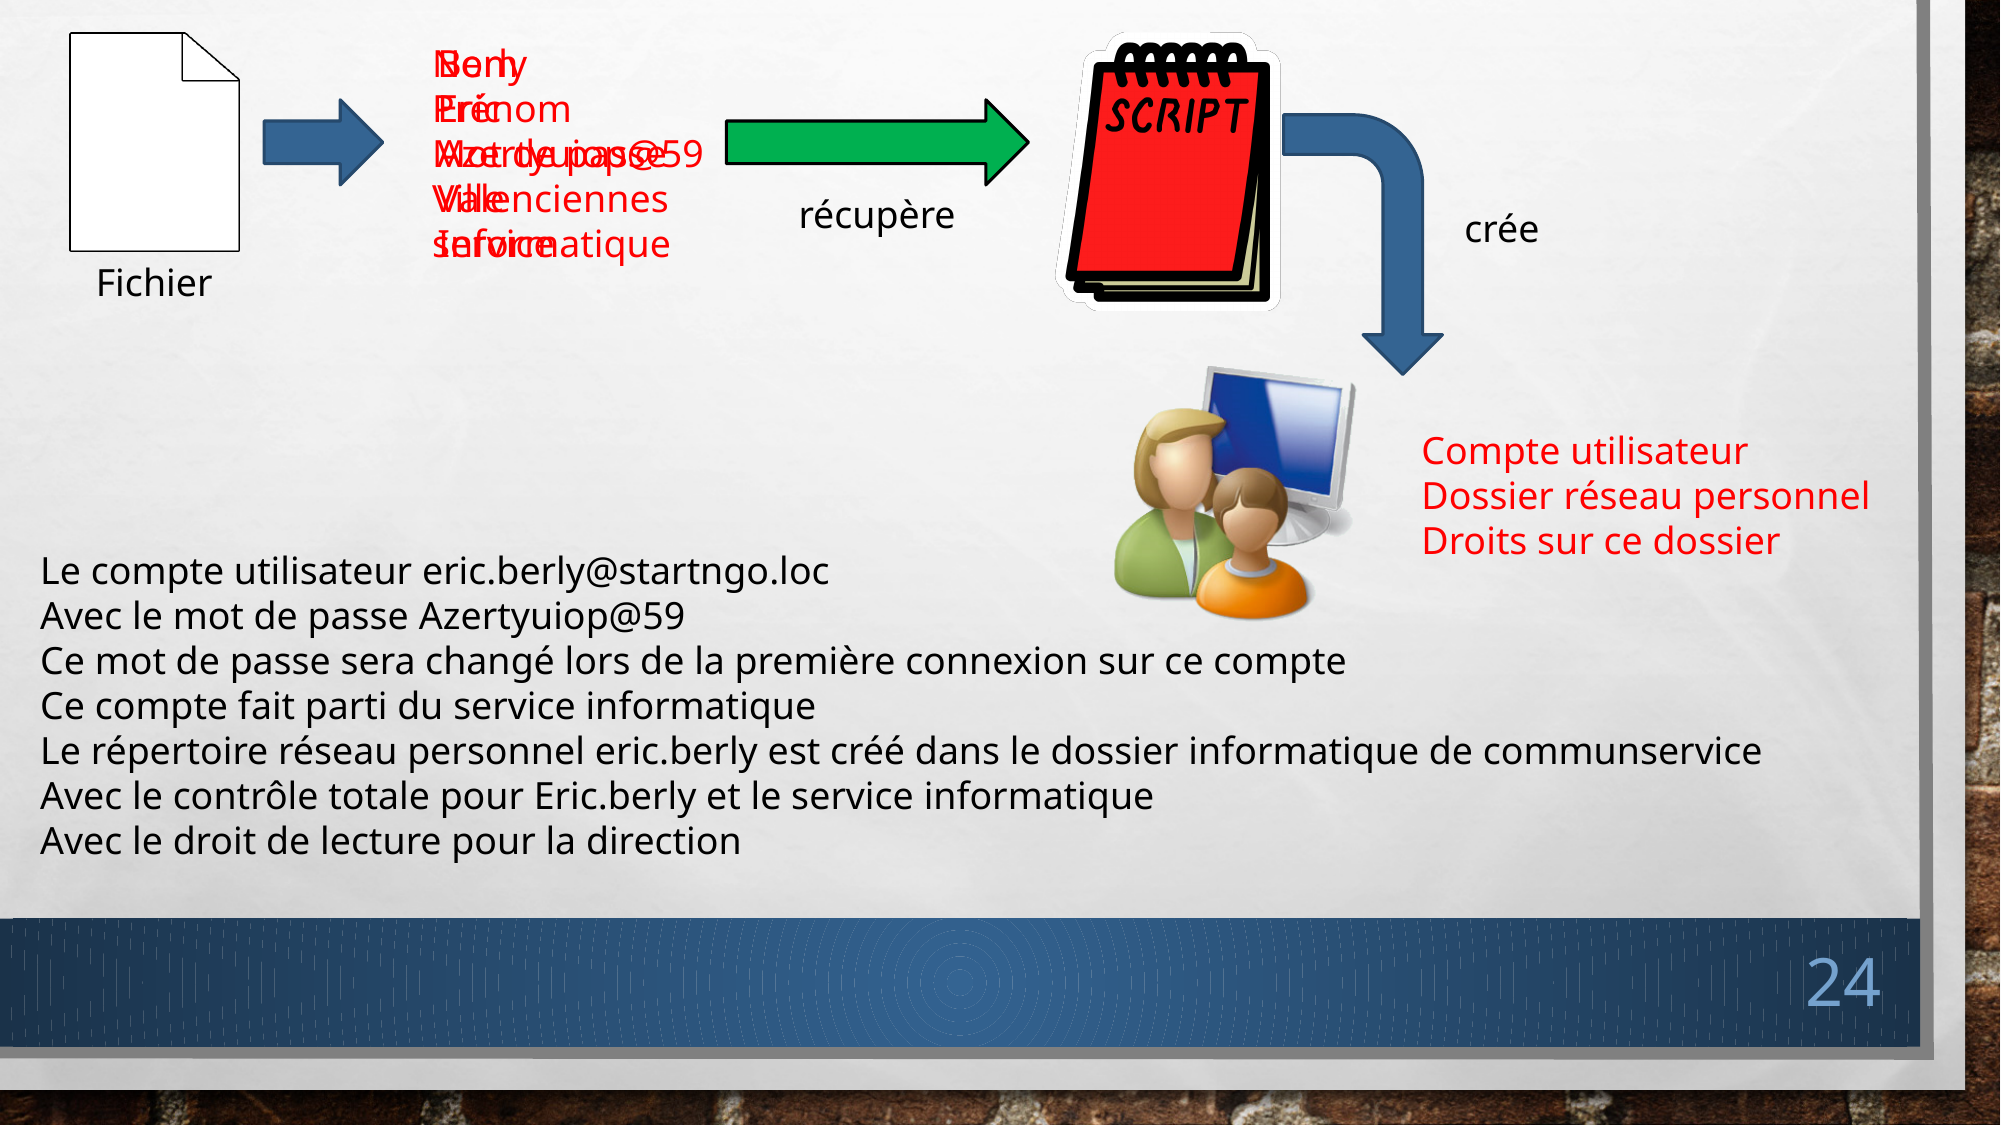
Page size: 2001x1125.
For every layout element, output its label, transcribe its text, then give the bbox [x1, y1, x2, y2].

text_box crée [1449, 197, 1555, 258]
slide_number 24 [1769, 944, 1919, 1027]
text_box récupère [783, 184, 972, 244]
text_box Compte utilisateur Dossier réseau personnel Droits sur ce dossier [1406, 419, 1887, 570]
text_box Nom Prénom Mot de passe Ville service [417, 32, 422, 273]
picture [0, 0, 2000, 1125]
text_box Le compte utilisateur eric.berly@startngo.loc Avec le mot de passe Azertyuiop@59 Ce mot de passe sera changé lors de la première connexion sur ce compte Ce compte fait parti du service informatique Le répertoire réseau personnel eric.berly est créé dans le dossier informatique de communservice Avec le contrôle totale pour Eric.berly et le service informatique Avec le droit de lecture pour la direction [25, 539, 1809, 870]
picture [1028, 32, 1307, 312]
text_box Berly Eric Azertyuiop@59 Valenciennes Informatique [422, 32, 719, 273]
text_box [724, 98, 1028, 187]
text_box [1307, 113, 1444, 376]
text_box Fichier [81, 253, 228, 312]
text_box [262, 98, 384, 187]
picture [69, 32, 240, 253]
picture [1109, 364, 1373, 627]
